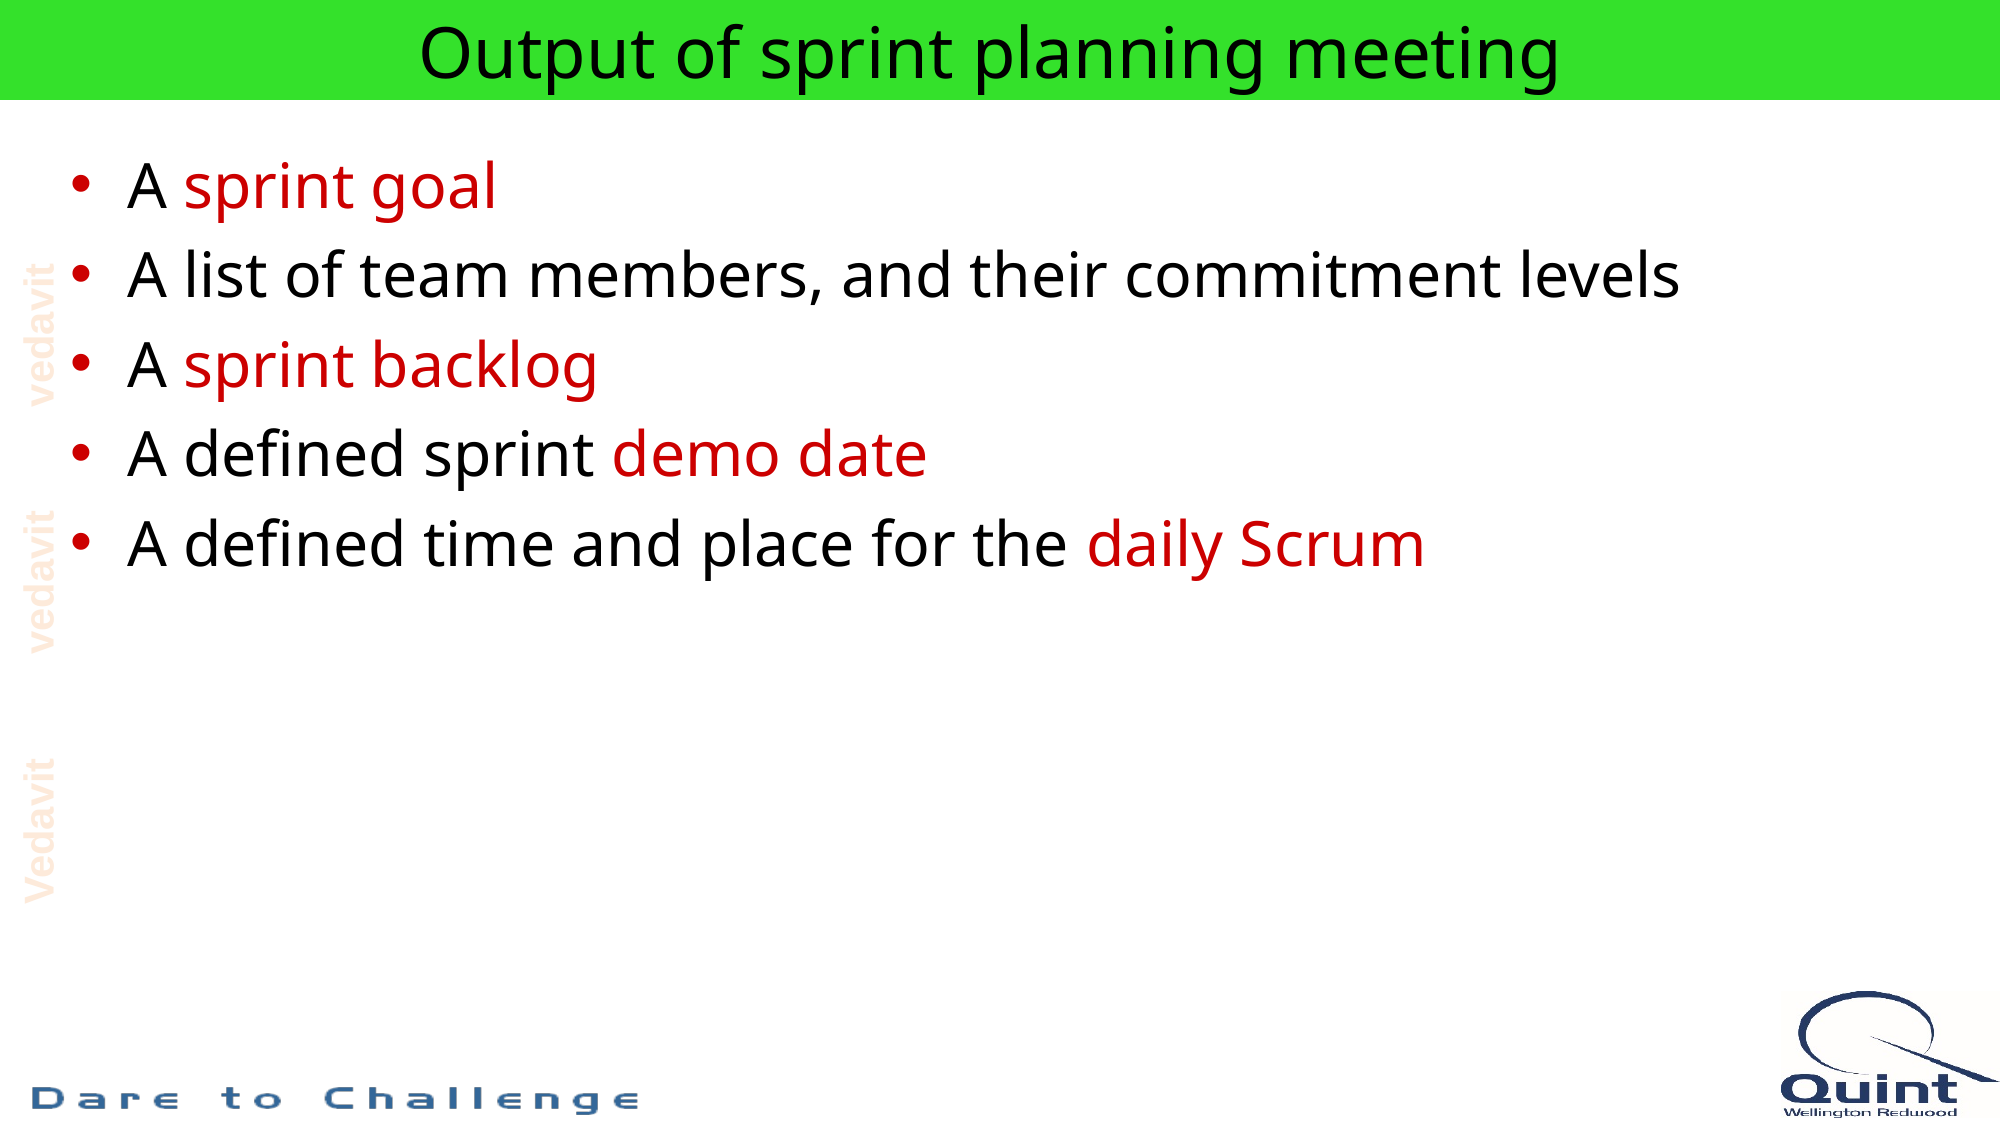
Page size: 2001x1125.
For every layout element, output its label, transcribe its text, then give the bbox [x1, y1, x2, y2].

picture [1781, 991, 2000, 1118]
picture [0, 1071, 690, 1125]
title Output of sprint planning meeting [0, 0, 2000, 100]
list A sprint goal A list of team members, and their commitment levels A sprint backlog A defined sprint demo date A defined time and place for the daily Scrum [62, 137, 1938, 1013]
